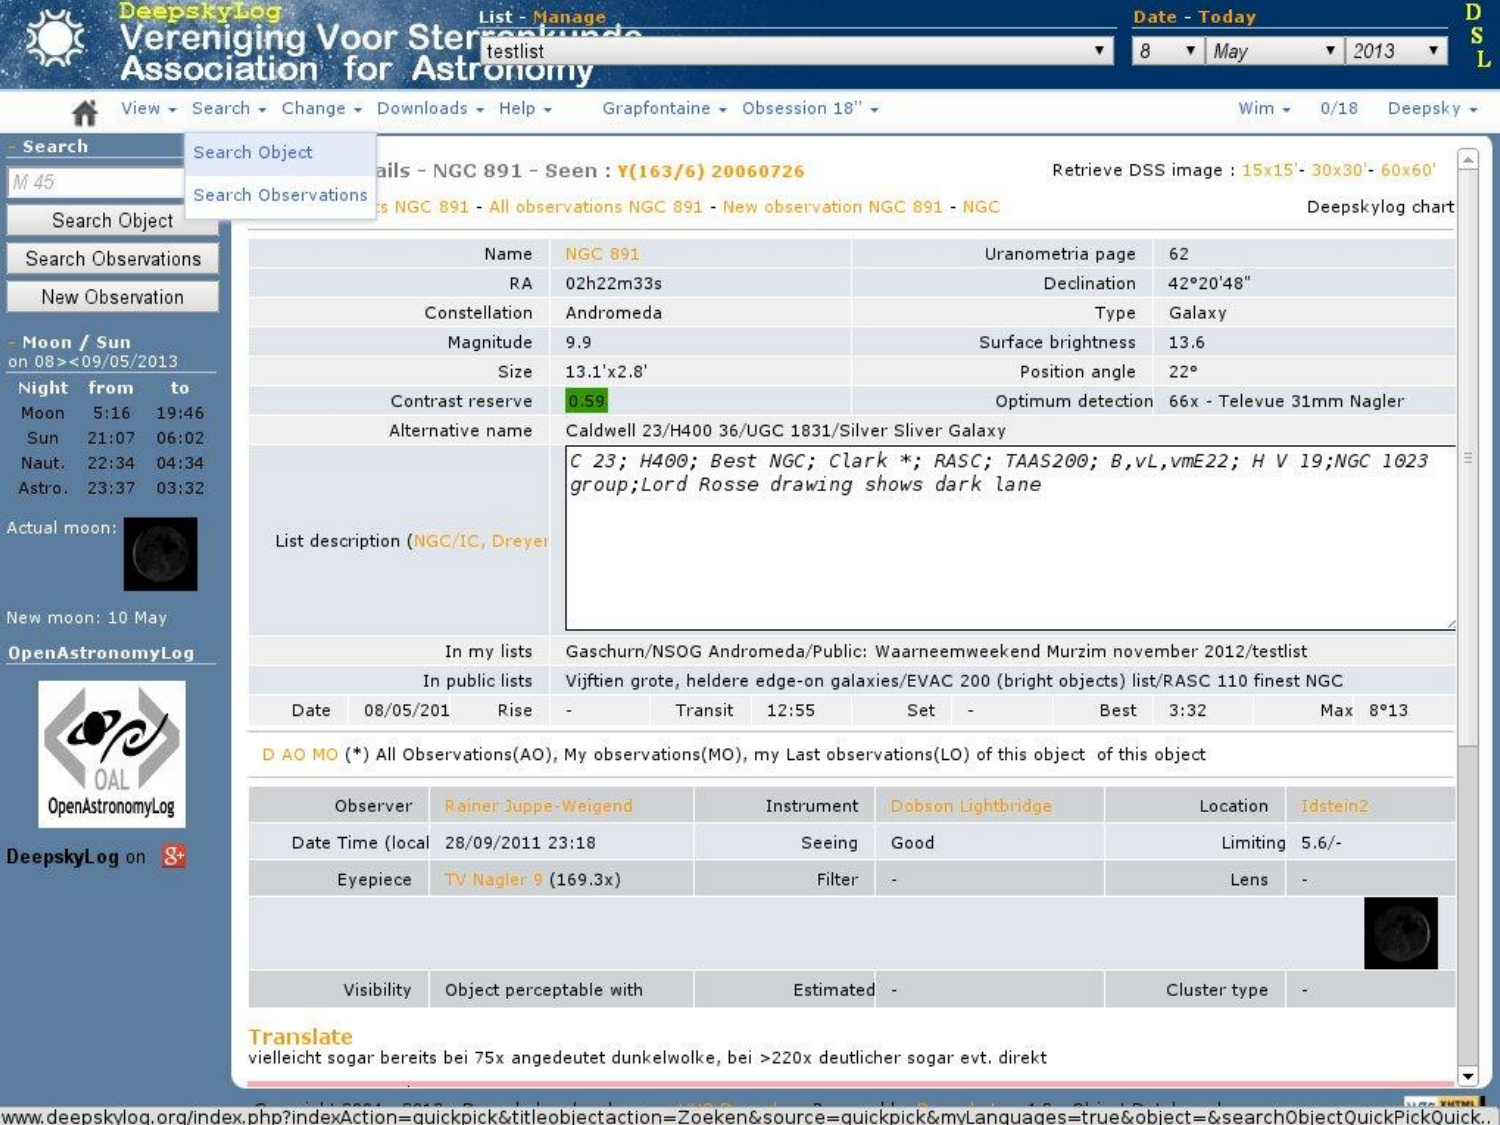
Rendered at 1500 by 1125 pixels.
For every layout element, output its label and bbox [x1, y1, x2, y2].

text_box [0, 0, 1500, 1125]
